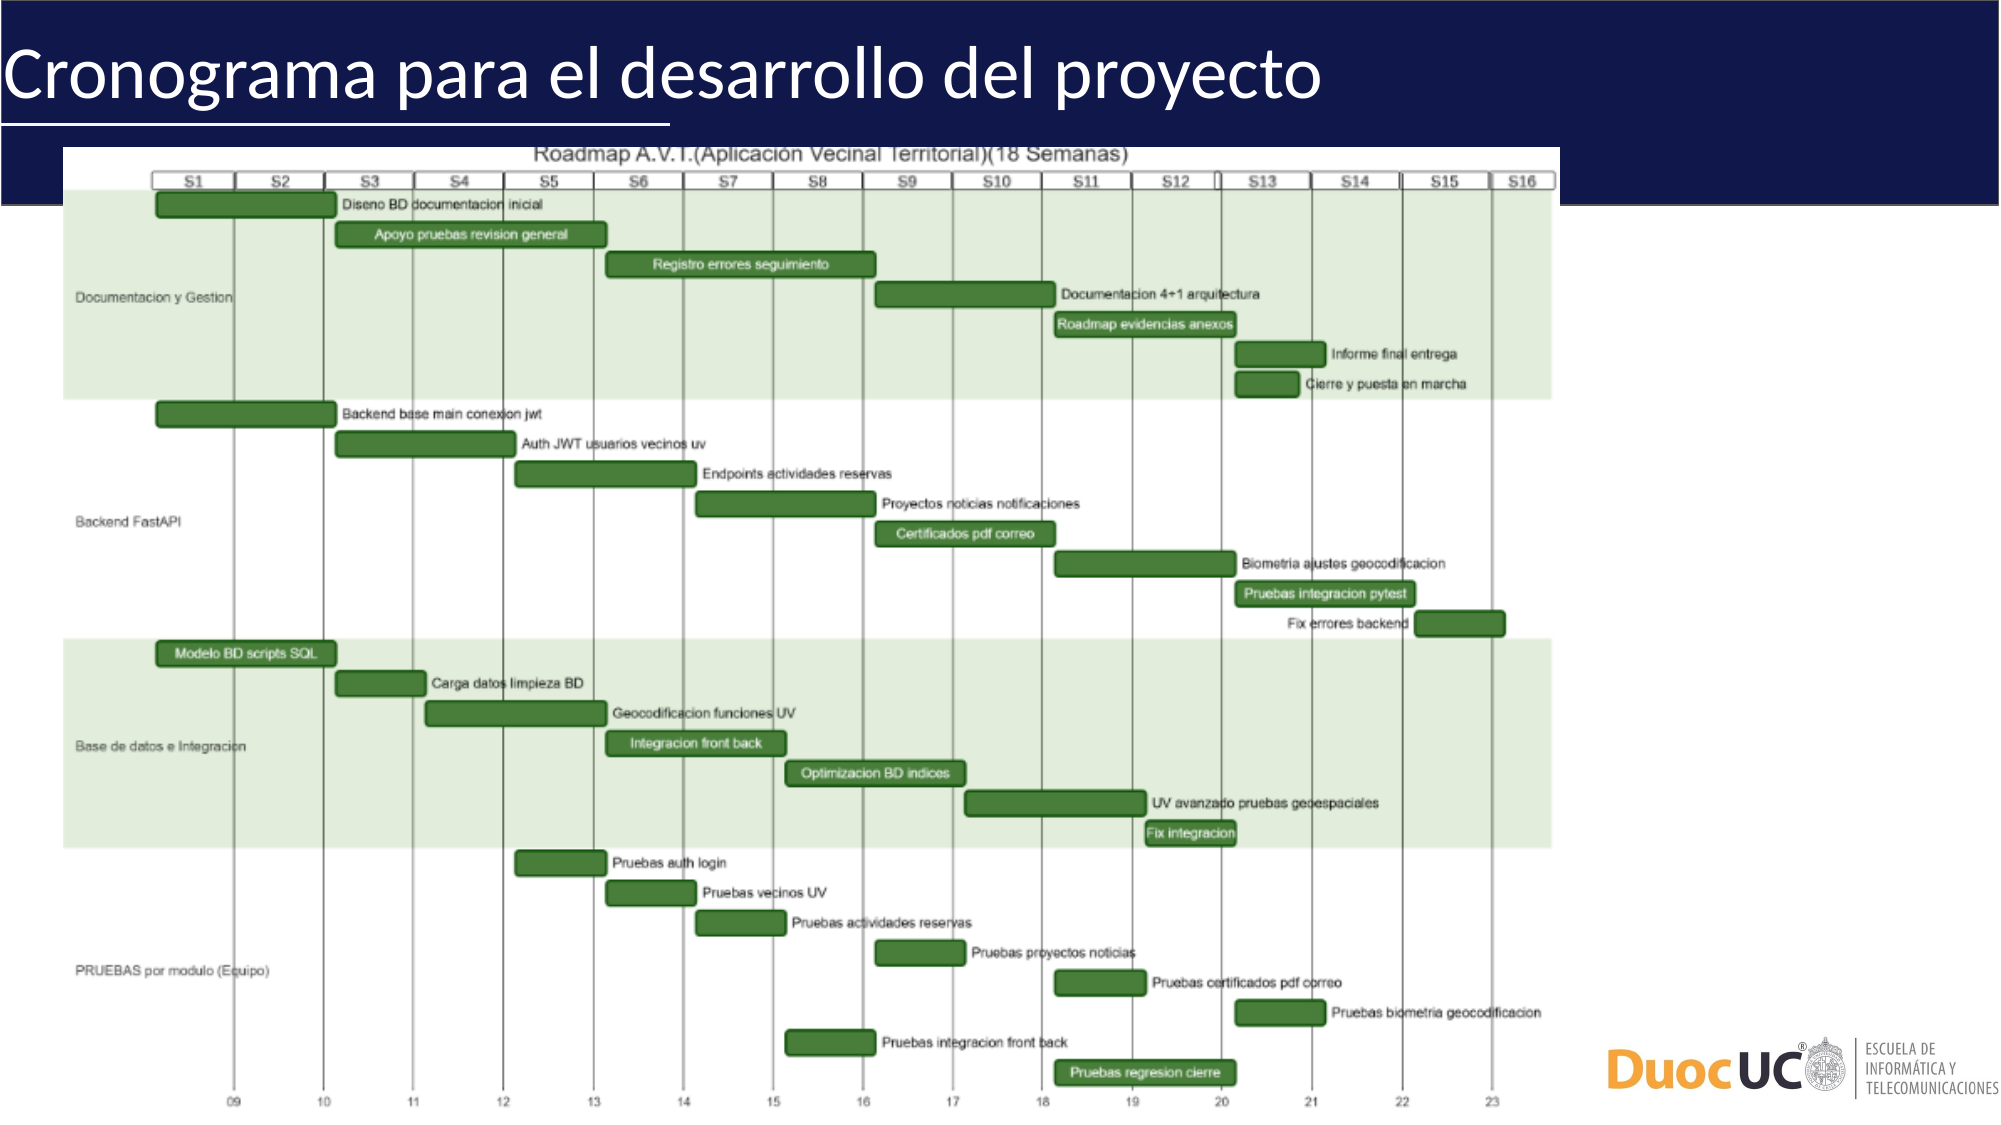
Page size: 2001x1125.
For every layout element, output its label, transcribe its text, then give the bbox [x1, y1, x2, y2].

text_box Cronograma para el desarrollo del proyecto [0, 15, 1407, 146]
picture [1607, 1027, 1999, 1125]
picture [63, 146, 1560, 1114]
